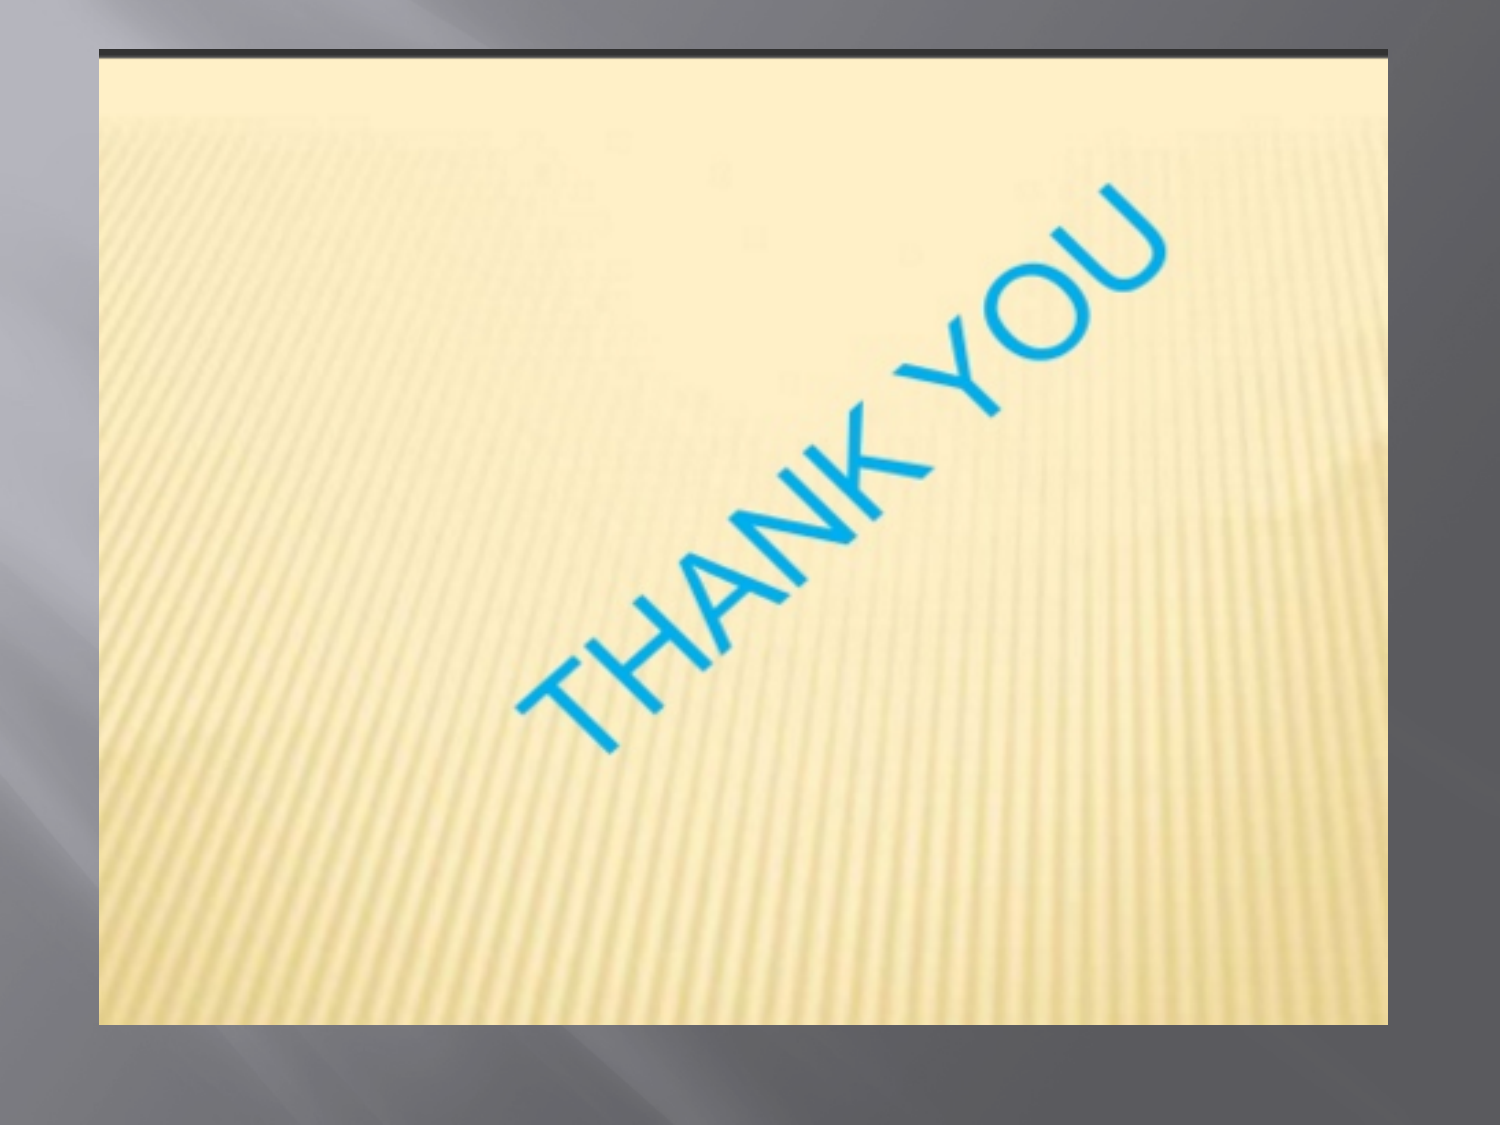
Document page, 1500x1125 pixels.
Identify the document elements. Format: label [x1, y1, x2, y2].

picture [99, 49, 1388, 1026]
